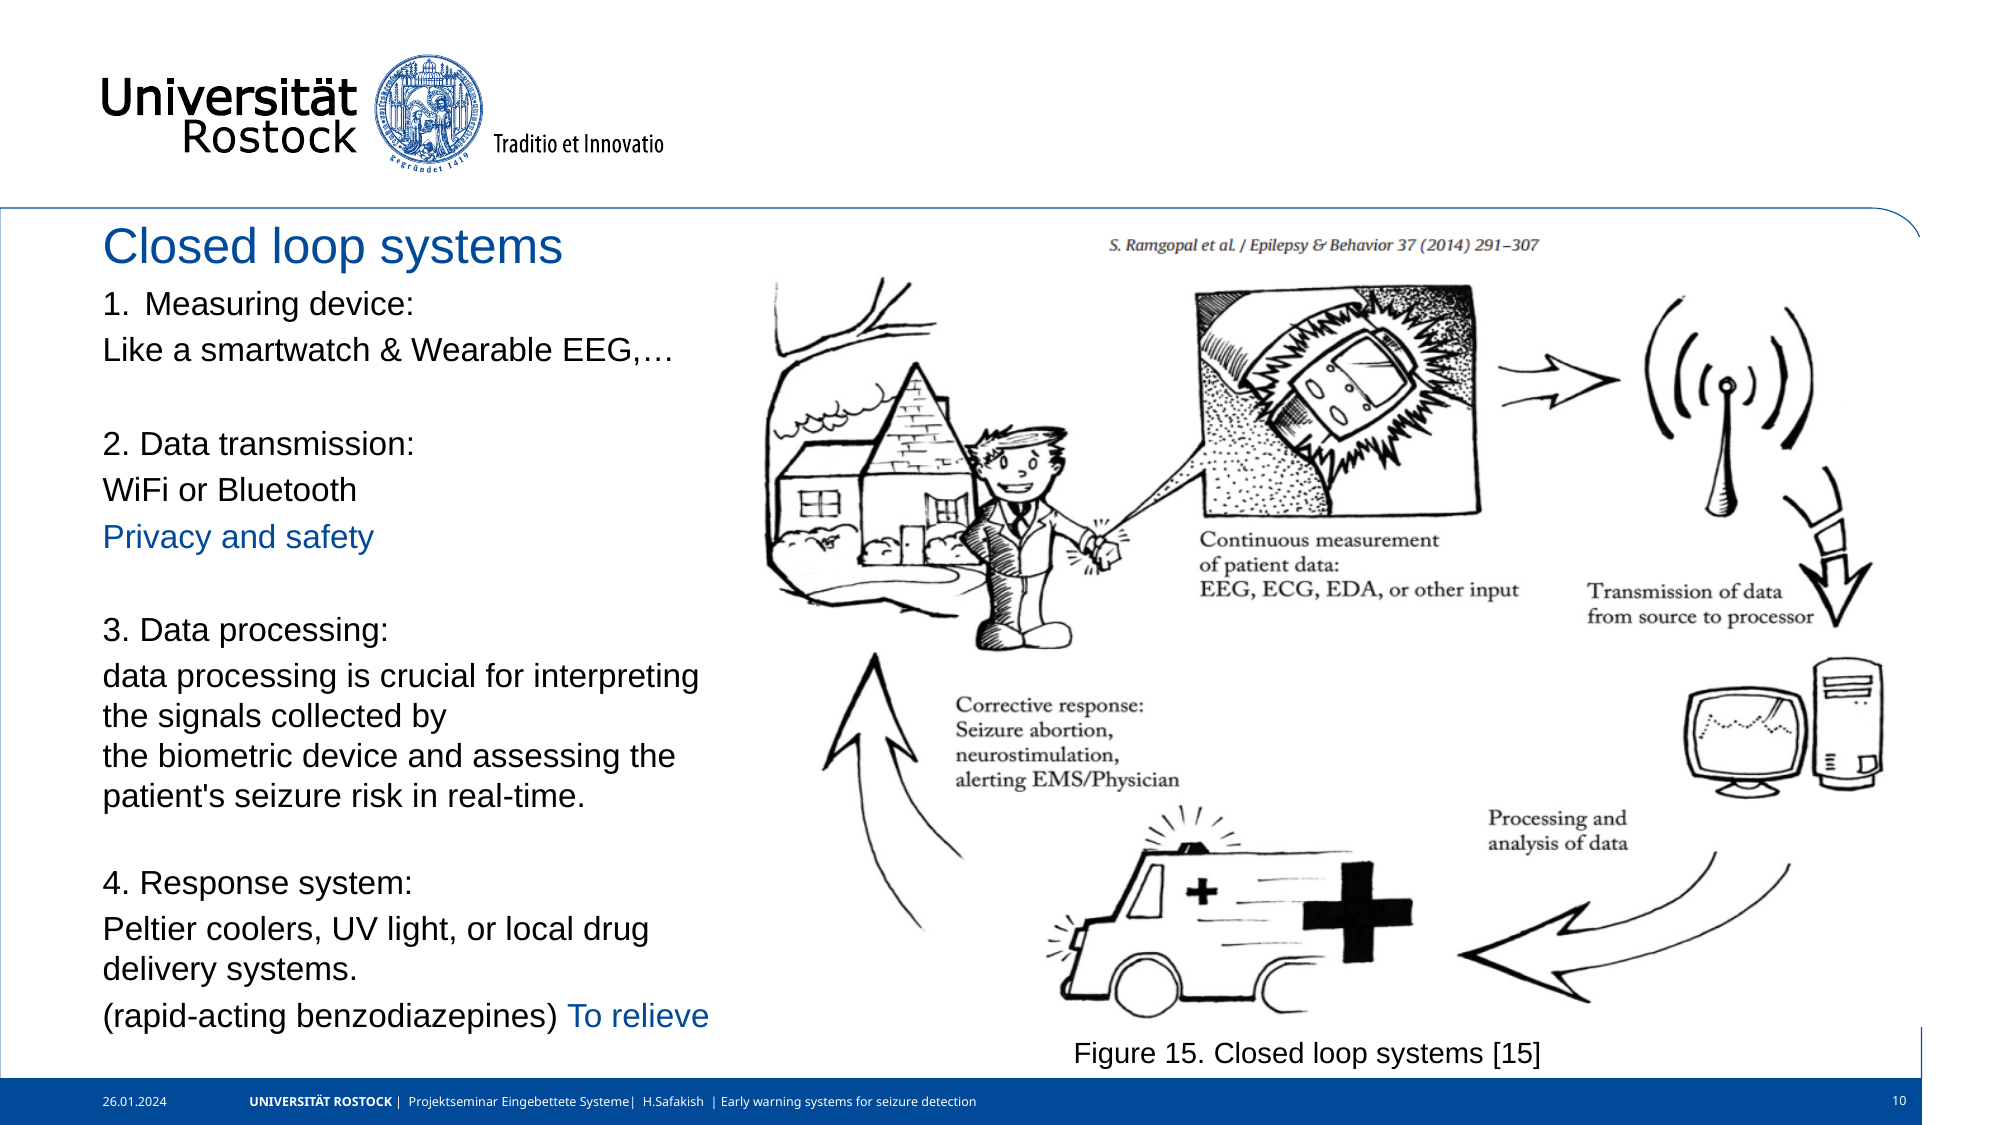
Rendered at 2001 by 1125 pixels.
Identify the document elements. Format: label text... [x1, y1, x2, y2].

list Closed loop systems [102, 213, 605, 276]
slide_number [102, 1078, 249, 1125]
list Measuring device: Like a smartwatch & Wearable EEG,… 2. Data transmission: WiFi or Bluetooth Privacy and safety 3. Data processing: data processing is crucial for interpreting the signals collected by the biometric device and assessing the patient's seizure risk in real-time. 4. Response system: Peltier coolers, UV light, or local drug delivery systems. (rapid-acting benzodiazepines) To relieve [102, 281, 717, 1078]
picture [716, 237, 1940, 1028]
text_box Figure 15. Closed loop systems [15] [1059, 1037, 1593, 1077]
footer UNIVERSITÄT ROSTOCK | Projektseminar Eingebettete Systeme| H.Safakish | Early warning systems for seizure detection [249, 1077, 1822, 1125]
slide_number 10 [1822, 1077, 1922, 1125]
